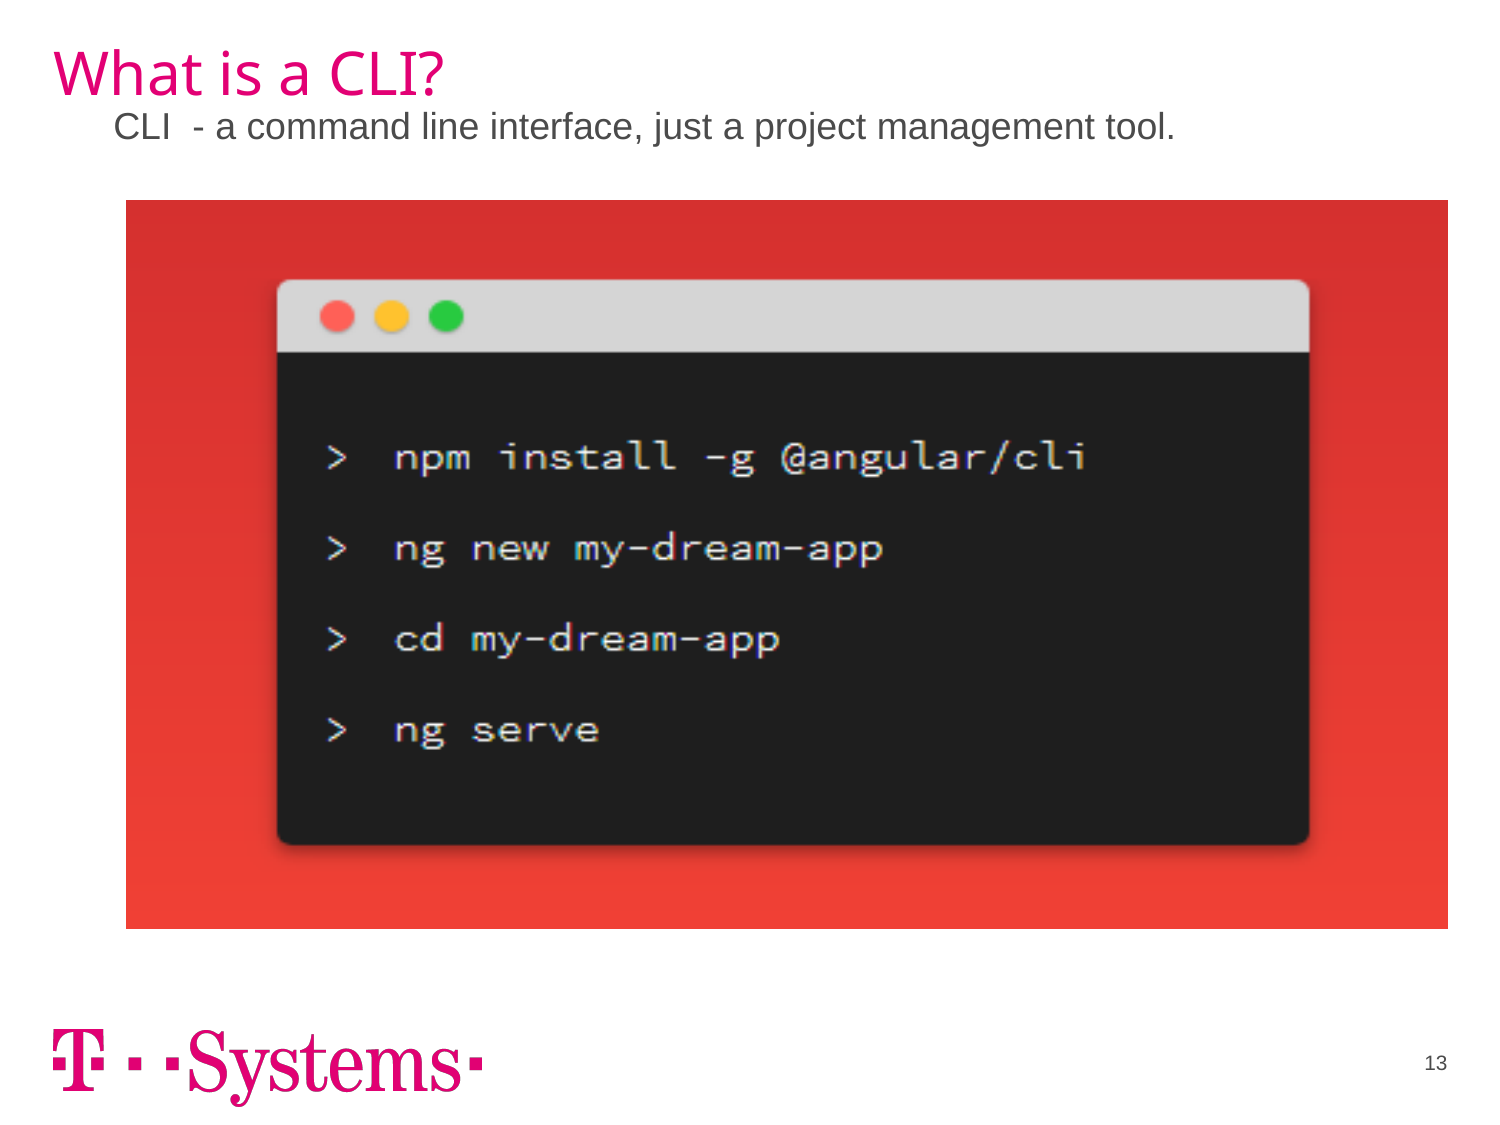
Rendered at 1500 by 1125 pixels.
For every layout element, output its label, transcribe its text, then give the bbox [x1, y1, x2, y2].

picture [126, 200, 1448, 929]
title What is a CLI? [53, 43, 1447, 99]
picture [53, 1029, 482, 1107]
list CLI - a command line interface, just a project management tool. [38, 99, 1447, 970]
slide_number 13 [1399, 1038, 1448, 1087]
